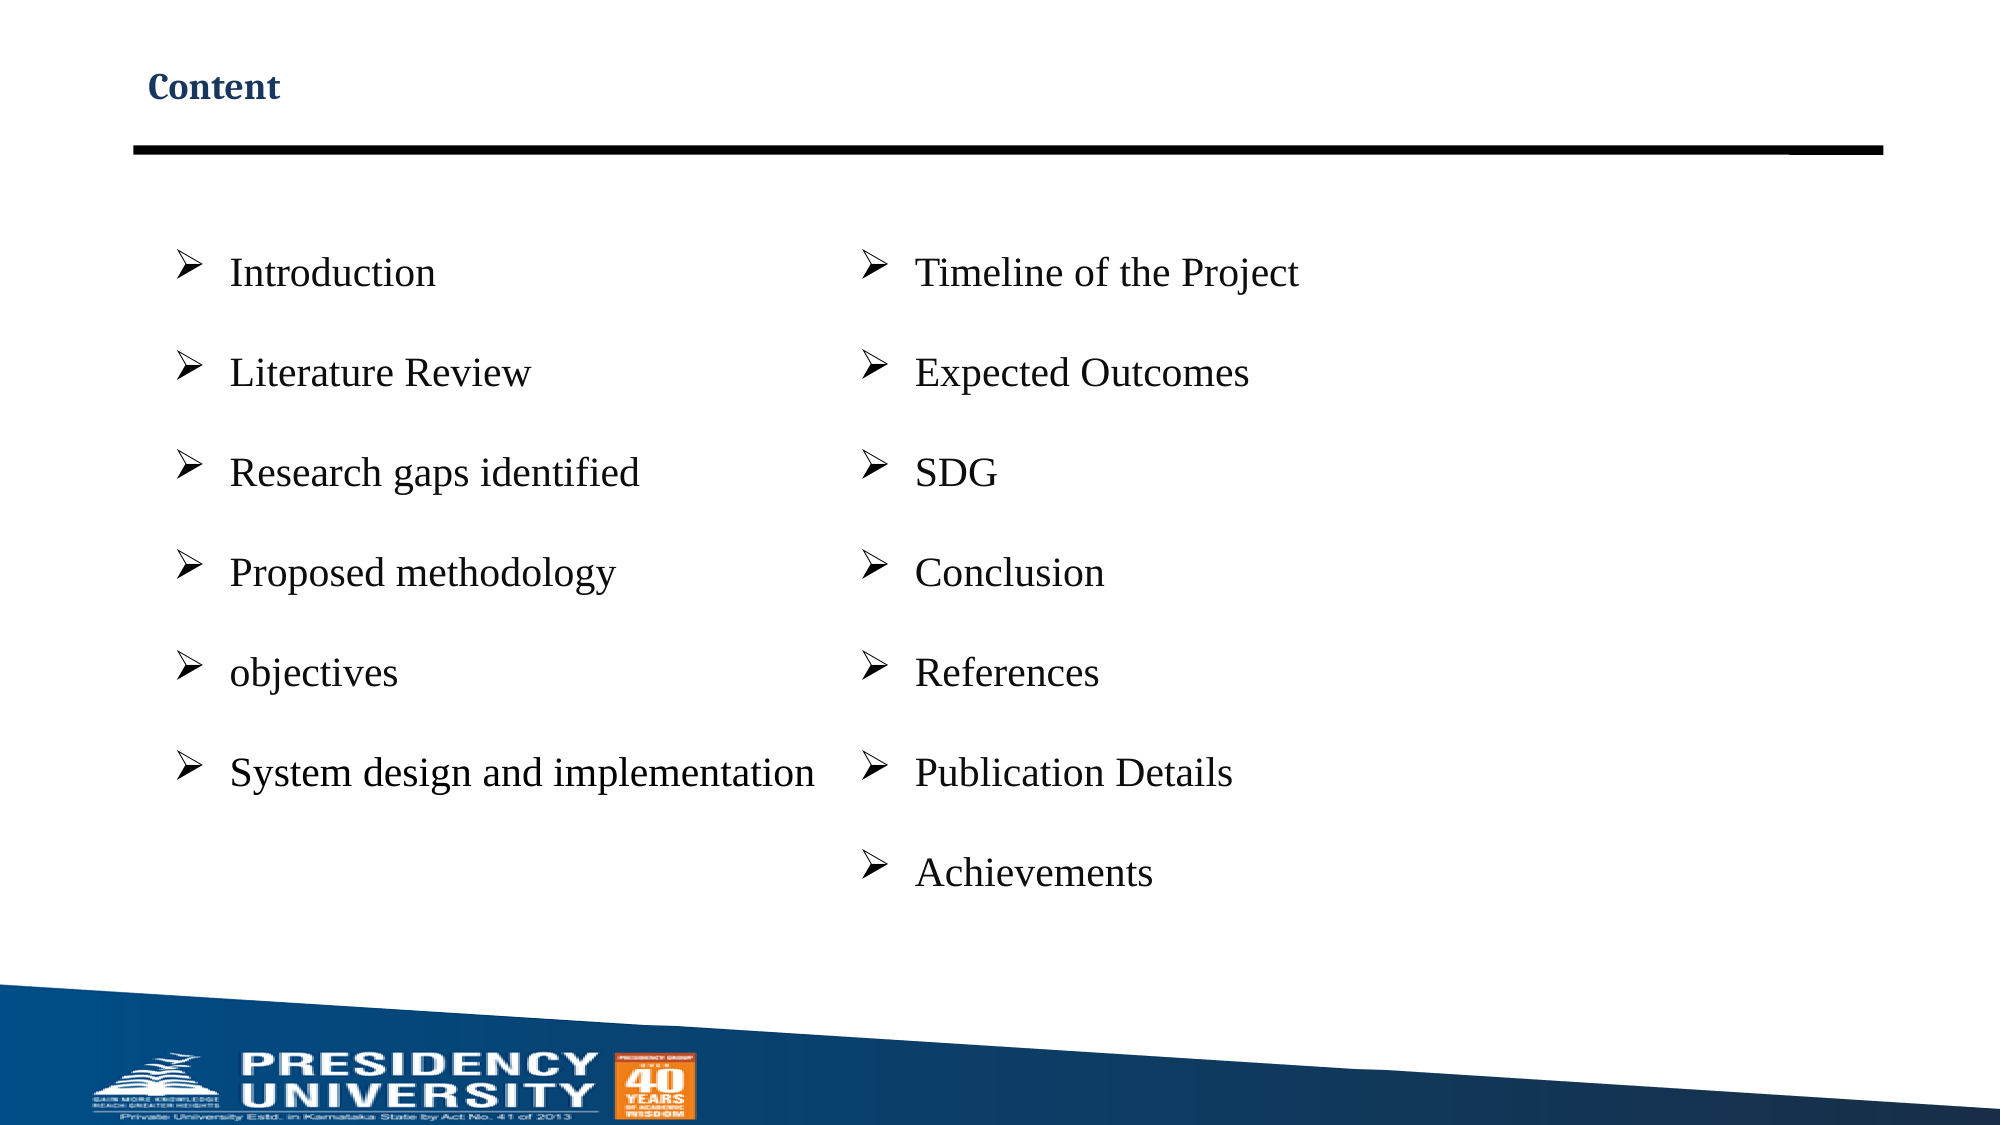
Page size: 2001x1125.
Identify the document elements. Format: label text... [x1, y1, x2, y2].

picture [0, 982, 2000, 1125]
text_box Timeline of the Project Expected Outcomes SDG Conclusion References Publication Details Achievements [818, 187, 1819, 903]
list Introduction Literature Review Research gaps identified Proposed methodology objectives System design and implementation [133, 187, 840, 1000]
title Content [133, 45, 1884, 125]
